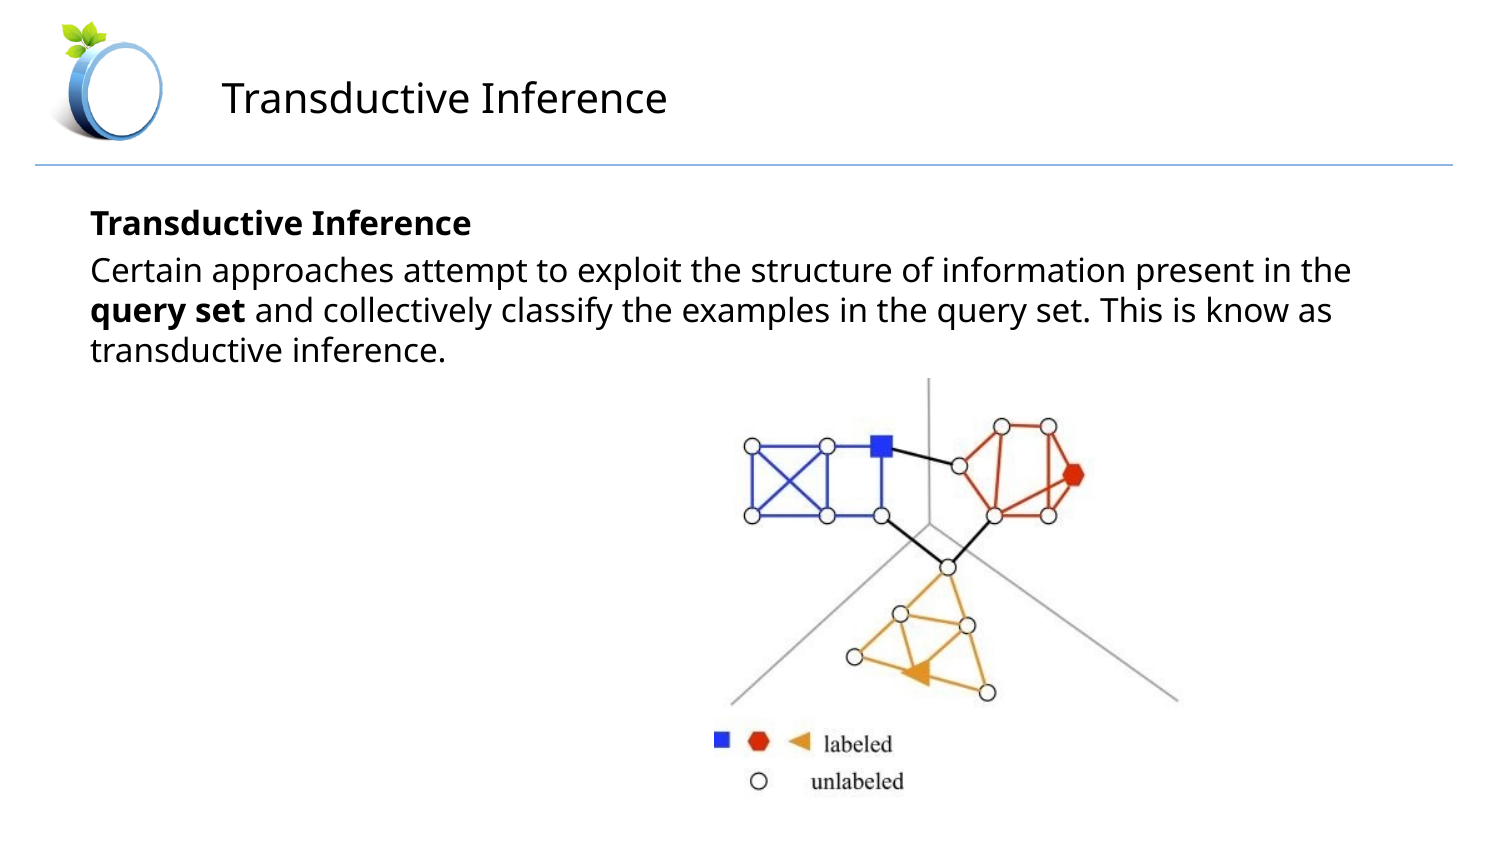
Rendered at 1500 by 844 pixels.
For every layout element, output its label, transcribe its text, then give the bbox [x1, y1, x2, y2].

picture [29, 20, 174, 154]
picture [714, 378, 1188, 808]
list Transductive Inference Certain approaches attempt to exploit the structure of information present in the query set and collectively classify the examples in the query set. This is know as transductive inference. [75, 194, 1425, 812]
title Transductive Inference [206, 43, 1425, 151]
